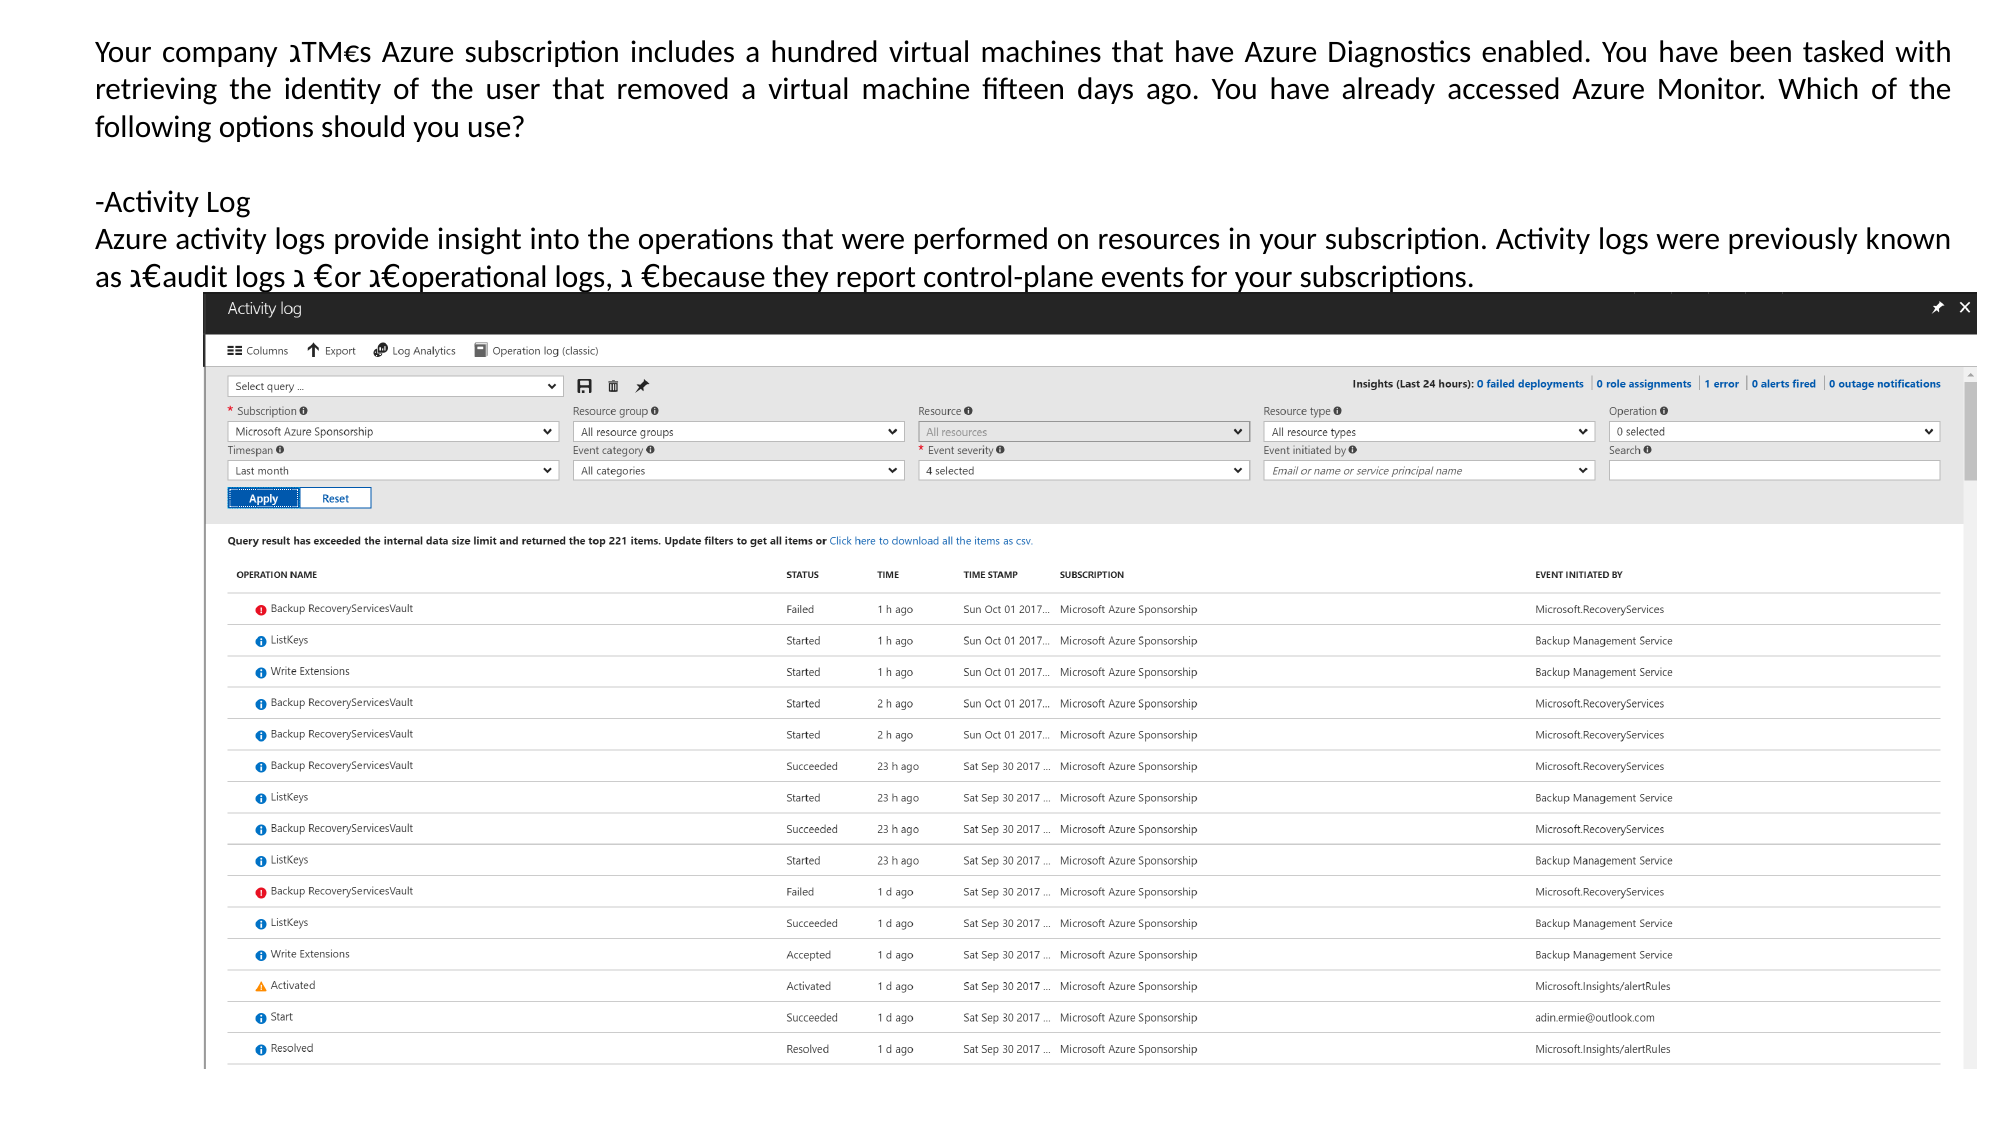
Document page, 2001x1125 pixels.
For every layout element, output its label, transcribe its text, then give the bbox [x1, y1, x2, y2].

text_box Your company גTM€s Azure subscription includes a hundred virtual machines that have Azure Diagnostics enabled. You have been tasked with retrieving the identity of the user that removed a virtual machine fifteen days ago. You have already accessed Azure Monitor. Which of the following options should you use? -Activity Log Azure activity logs provide insight into the operations that were performed on resources in your subscription. Activity logs were previously known as ג€audit logs ג €or ג€operational logs, ג €because they report control-plane events for your subscriptions. [80, 23, 1970, 301]
picture [203, 292, 1977, 1069]
